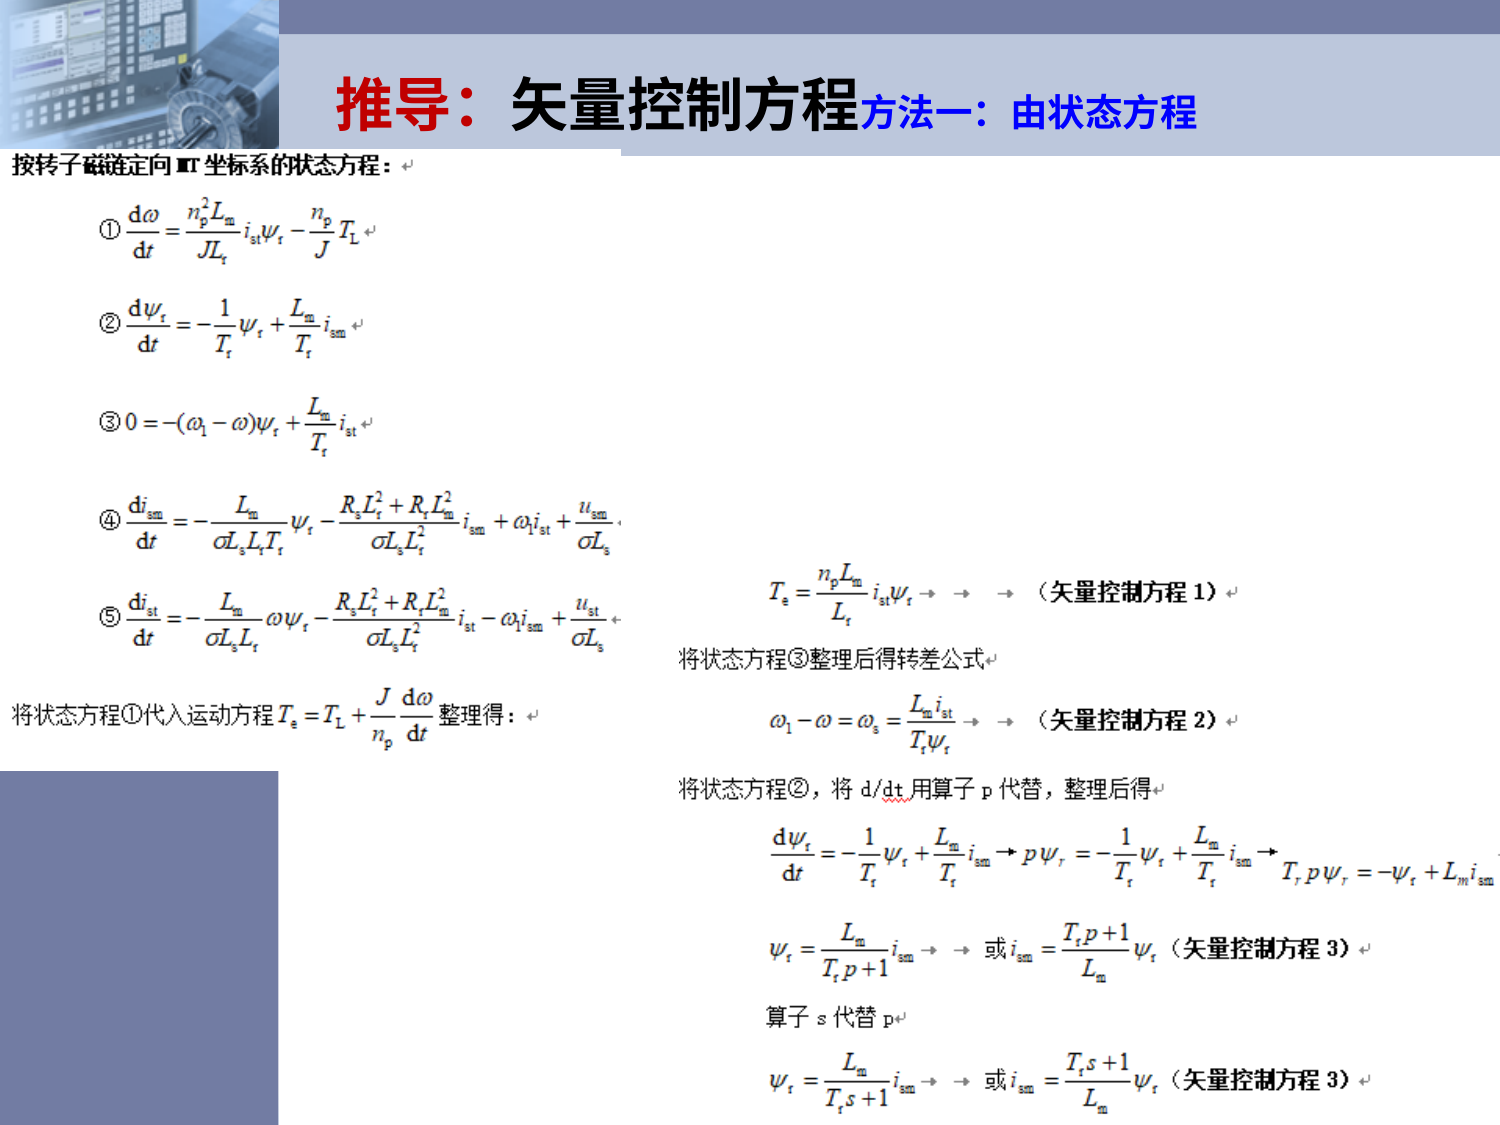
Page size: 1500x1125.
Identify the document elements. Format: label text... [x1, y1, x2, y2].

picture [679, 562, 1500, 1125]
picture [0, 0, 621, 772]
text_box 推导：矢量控制方程方法一：由状态方程 [321, 60, 1213, 145]
